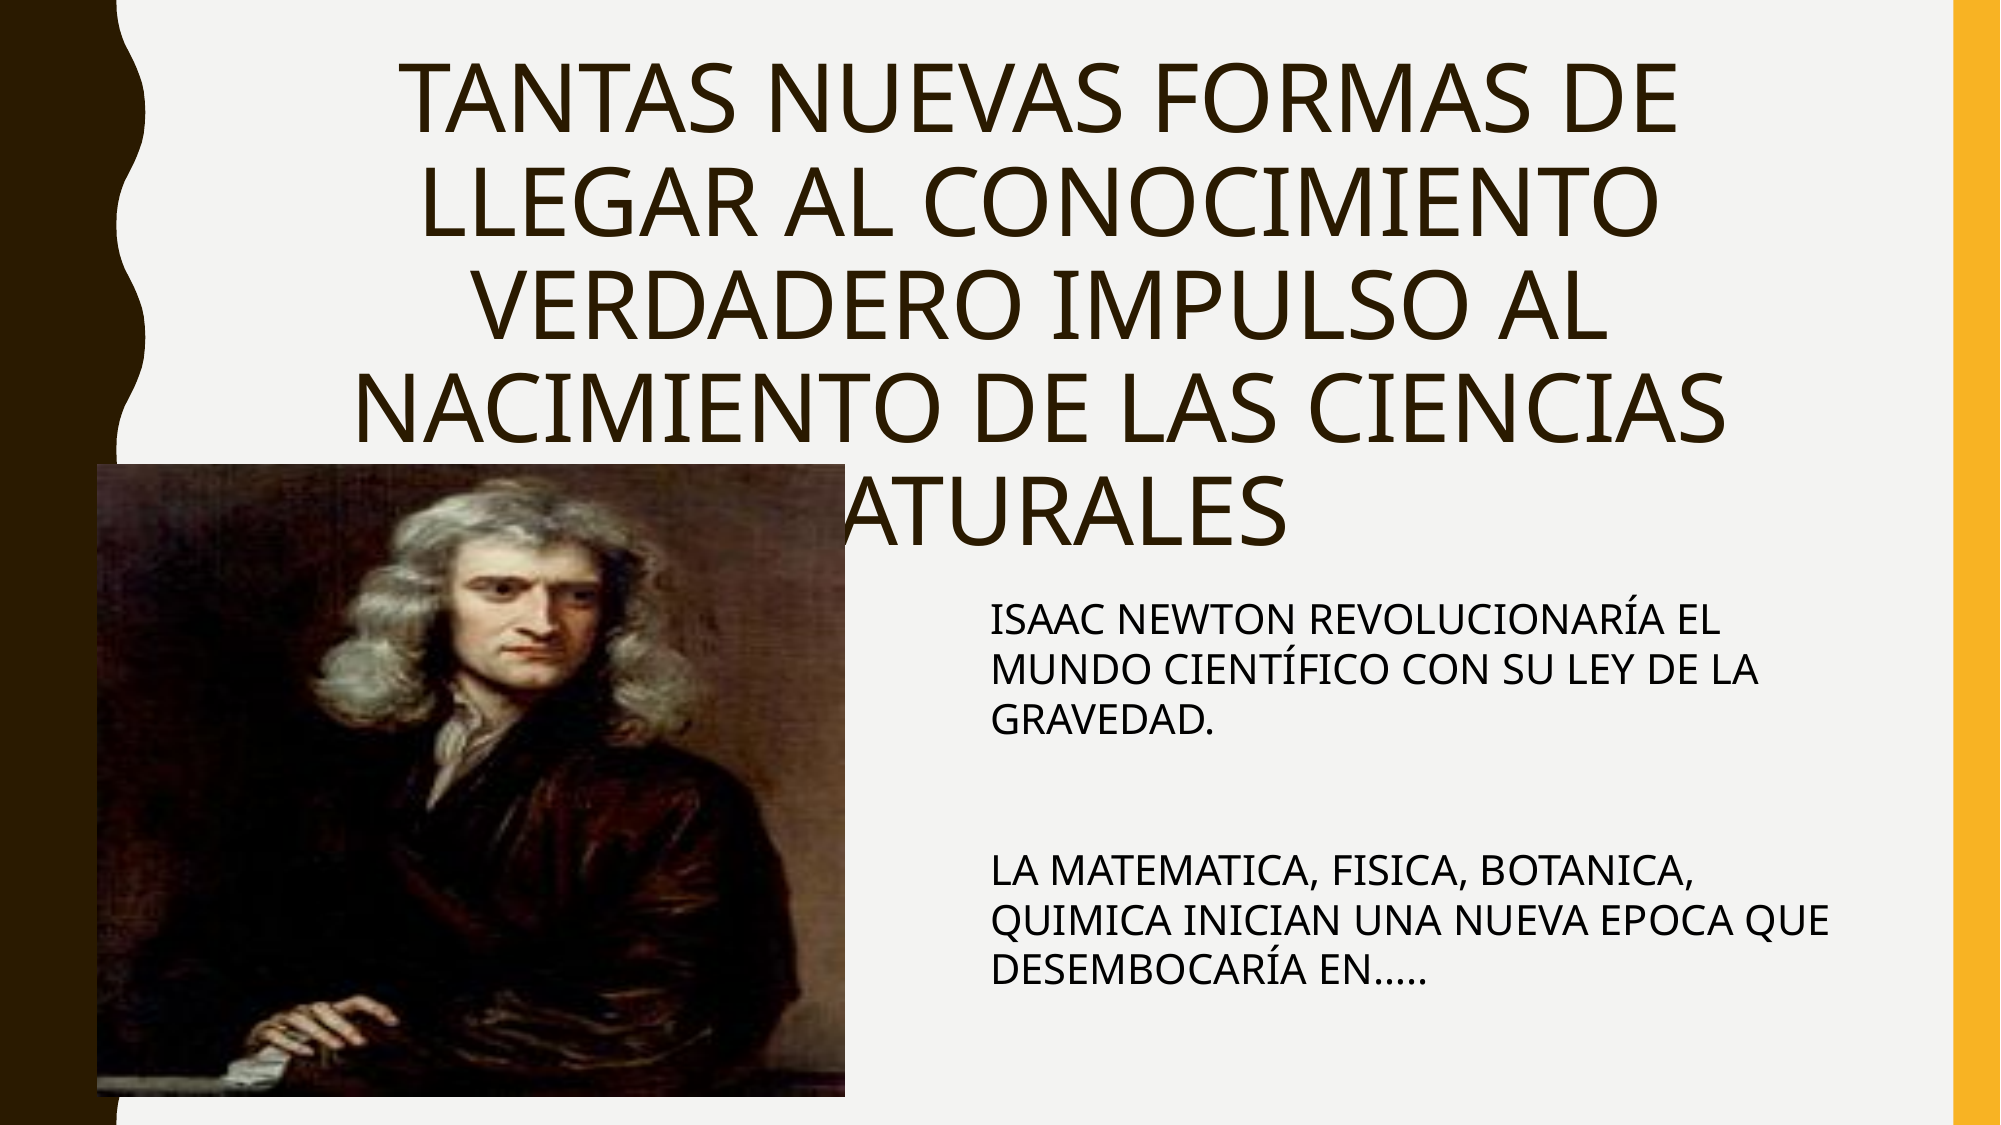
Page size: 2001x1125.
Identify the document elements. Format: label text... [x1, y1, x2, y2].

title TANTAS NUEVAS FORMAS DE LLEGAR AL CONOCIMIENTO VERDADERO IMPULSO AL NACIMIENTO DE LAS CIENCIAS NATURALES [205, 42, 1875, 325]
text_box ISAAC NEWTON REVOLUCIONARÍA EL MUNDO CIENTÍFICO CON SU LEY DE LA GRAVEDAD. LA MATEMATICA, FISICA, BOTANICA, QUIMICA INICIAN UNA NUEVA EPOCA QUE DESEMBOCARÍA EN….. [974, 585, 1875, 1005]
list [96, 463, 845, 1097]
